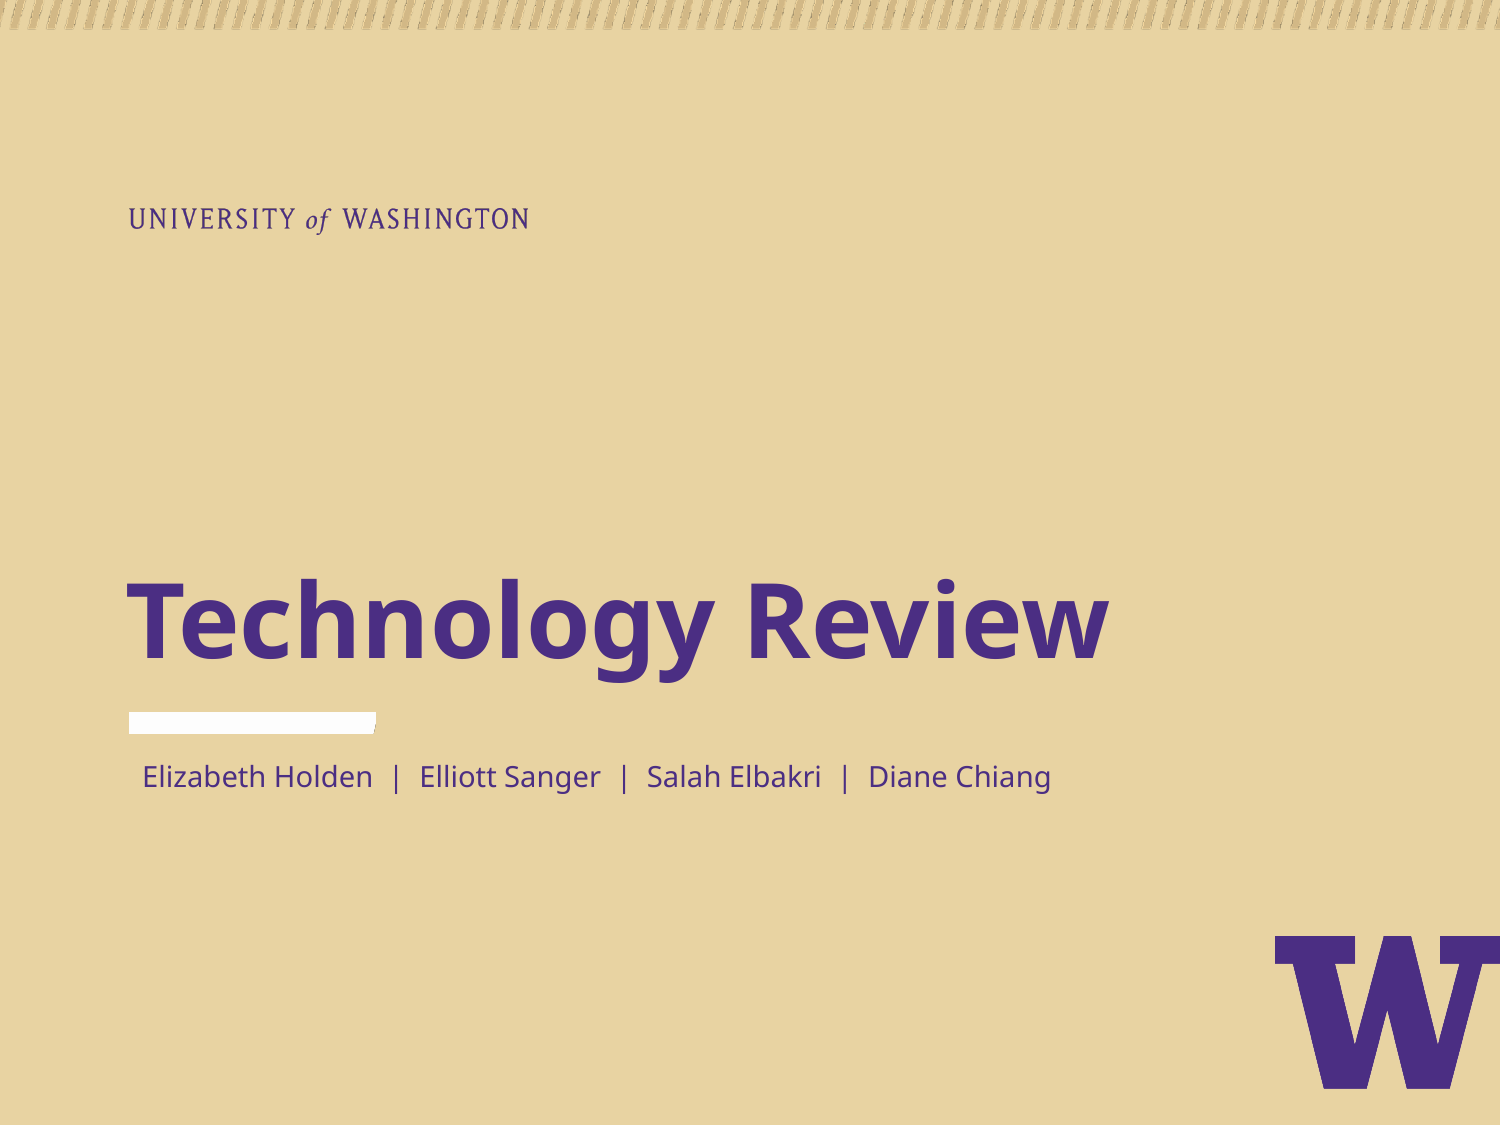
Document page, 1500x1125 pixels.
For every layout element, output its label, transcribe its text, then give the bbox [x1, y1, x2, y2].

picture [1275, 936, 1500, 1089]
picture [129, 712, 376, 734]
text_box Elizabeth Holden | Elliott Sanger | Salah Elbakri | Diane Chiang [127, 743, 1413, 809]
title Technology Review [110, 255, 1254, 688]
picture [129, 208, 528, 235]
picture [0, 0, 1500, 33]
